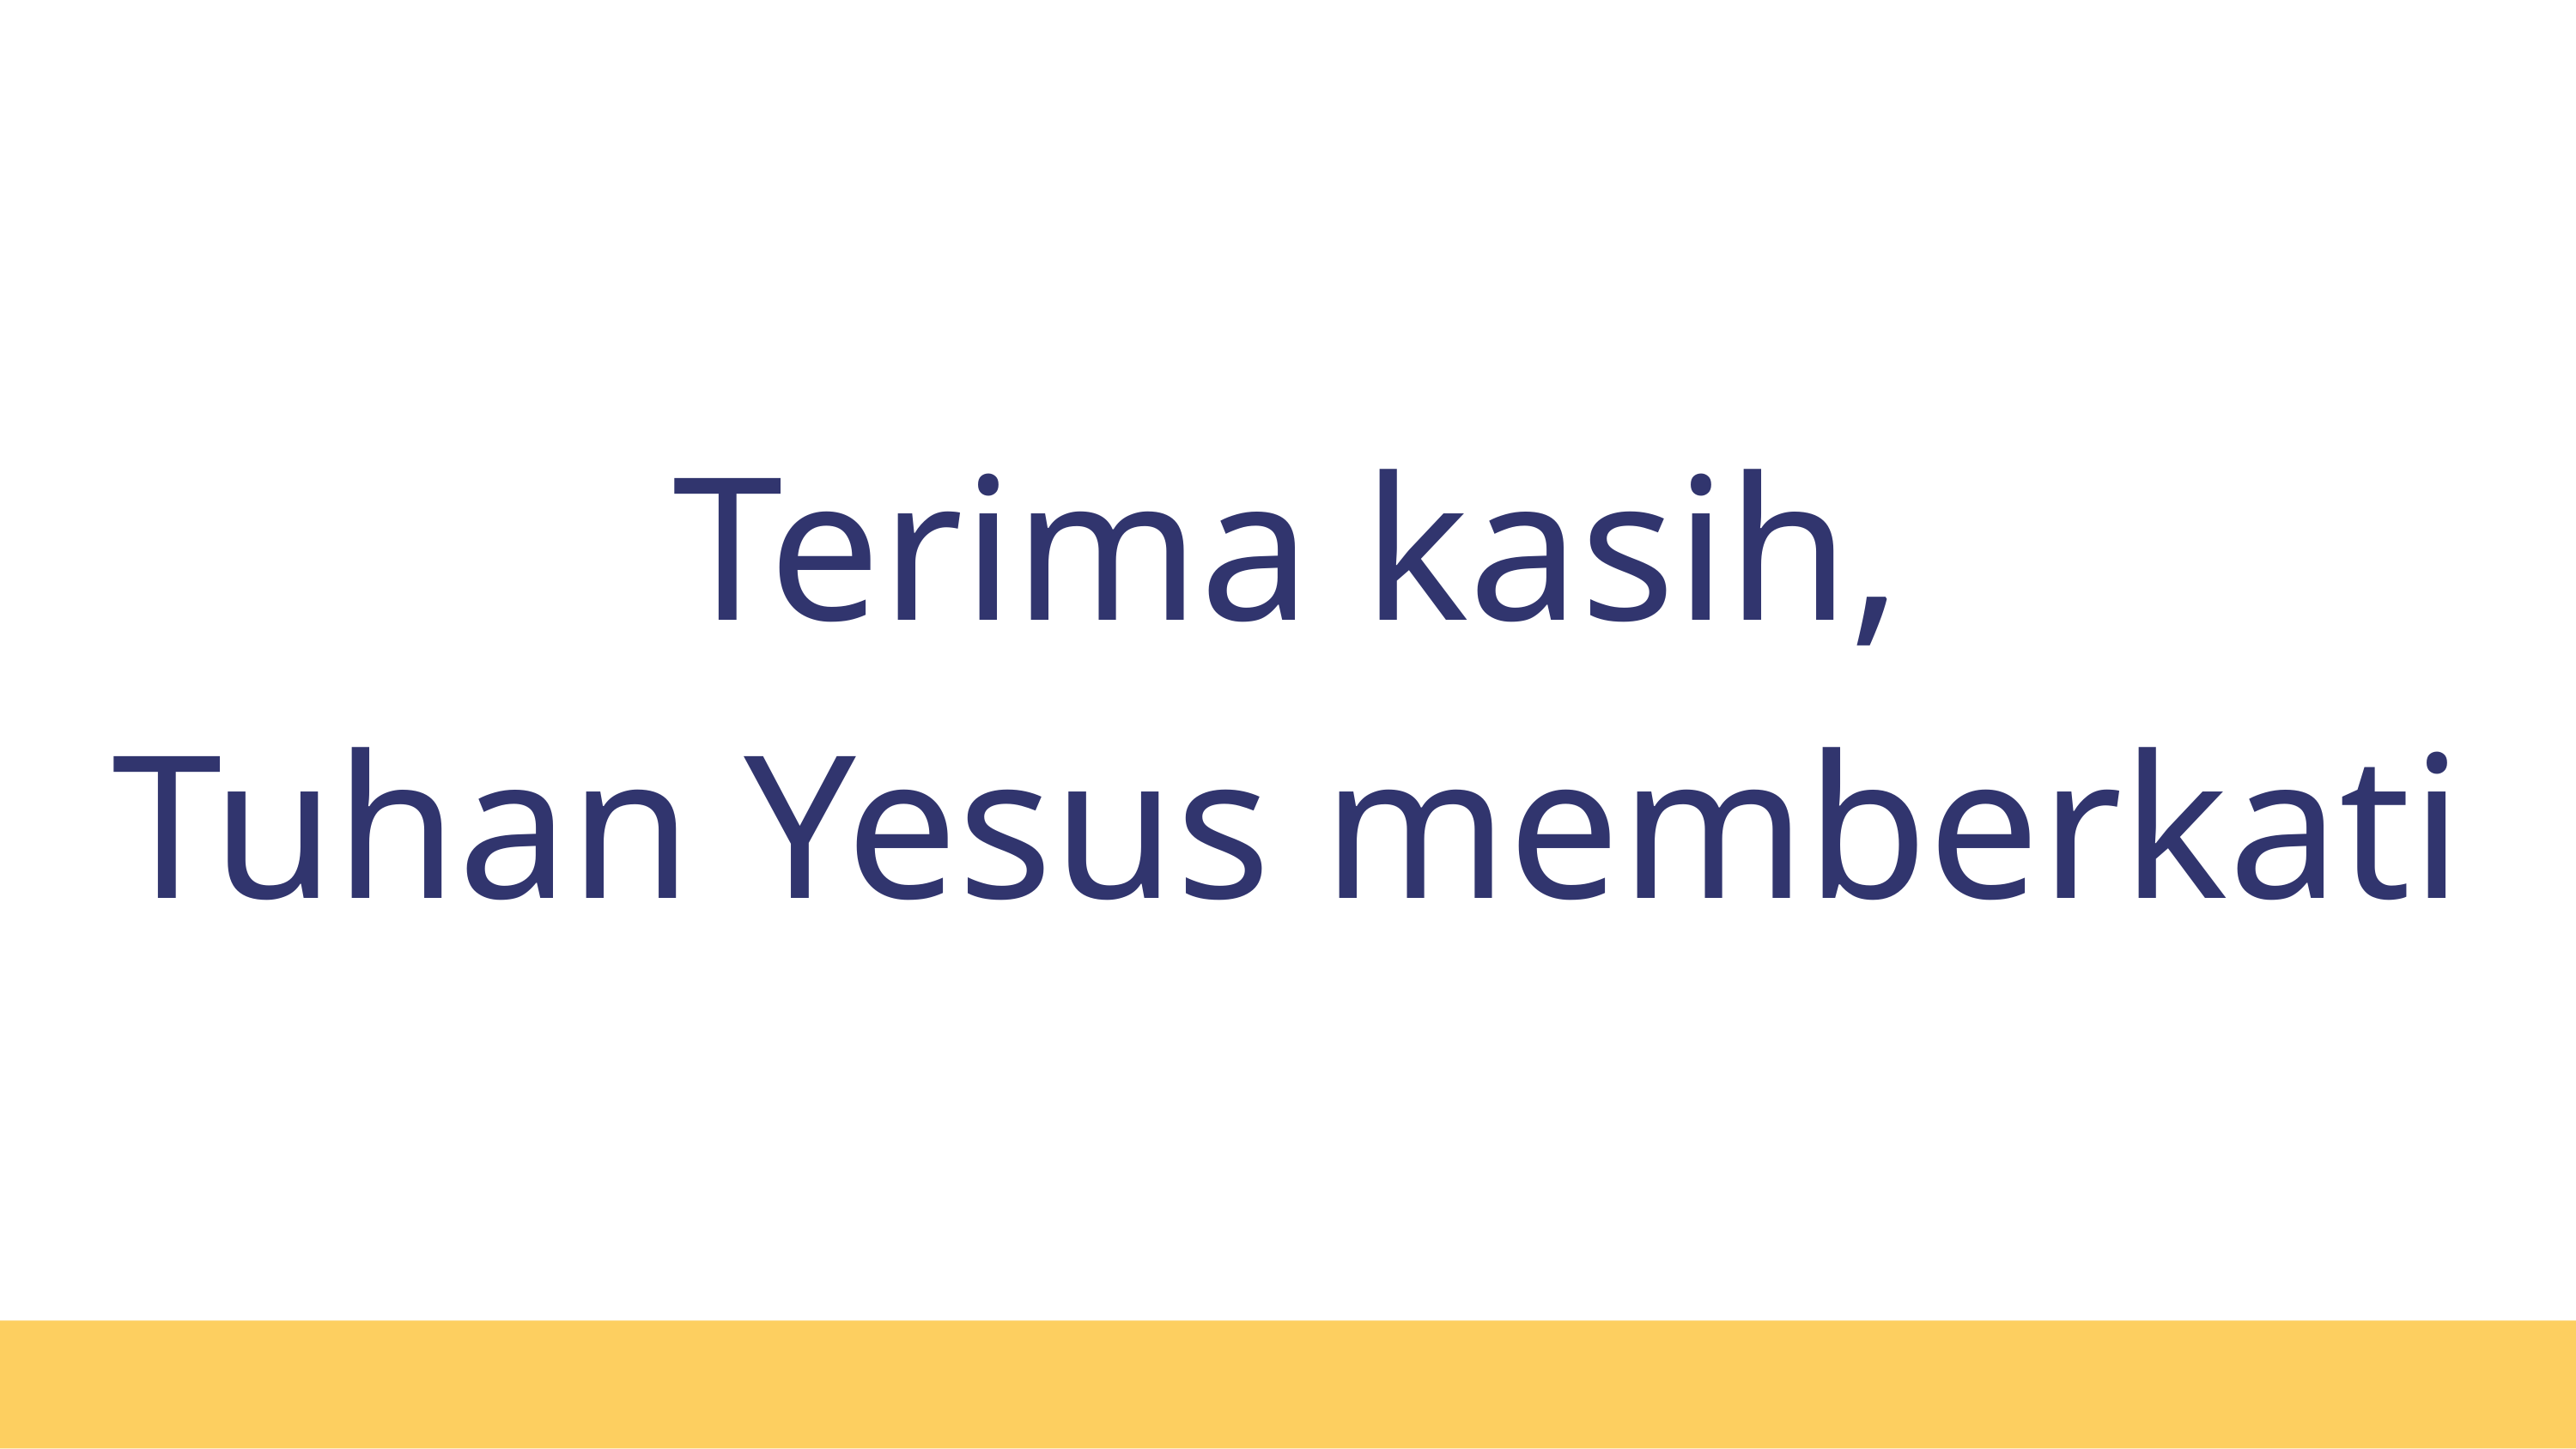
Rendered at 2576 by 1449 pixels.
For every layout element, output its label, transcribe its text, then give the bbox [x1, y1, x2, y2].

text_box [0, 1320, 2576, 1449]
text_box Terima kasih, Tuhan Yesus memberkati [94, 382, 2482, 938]
